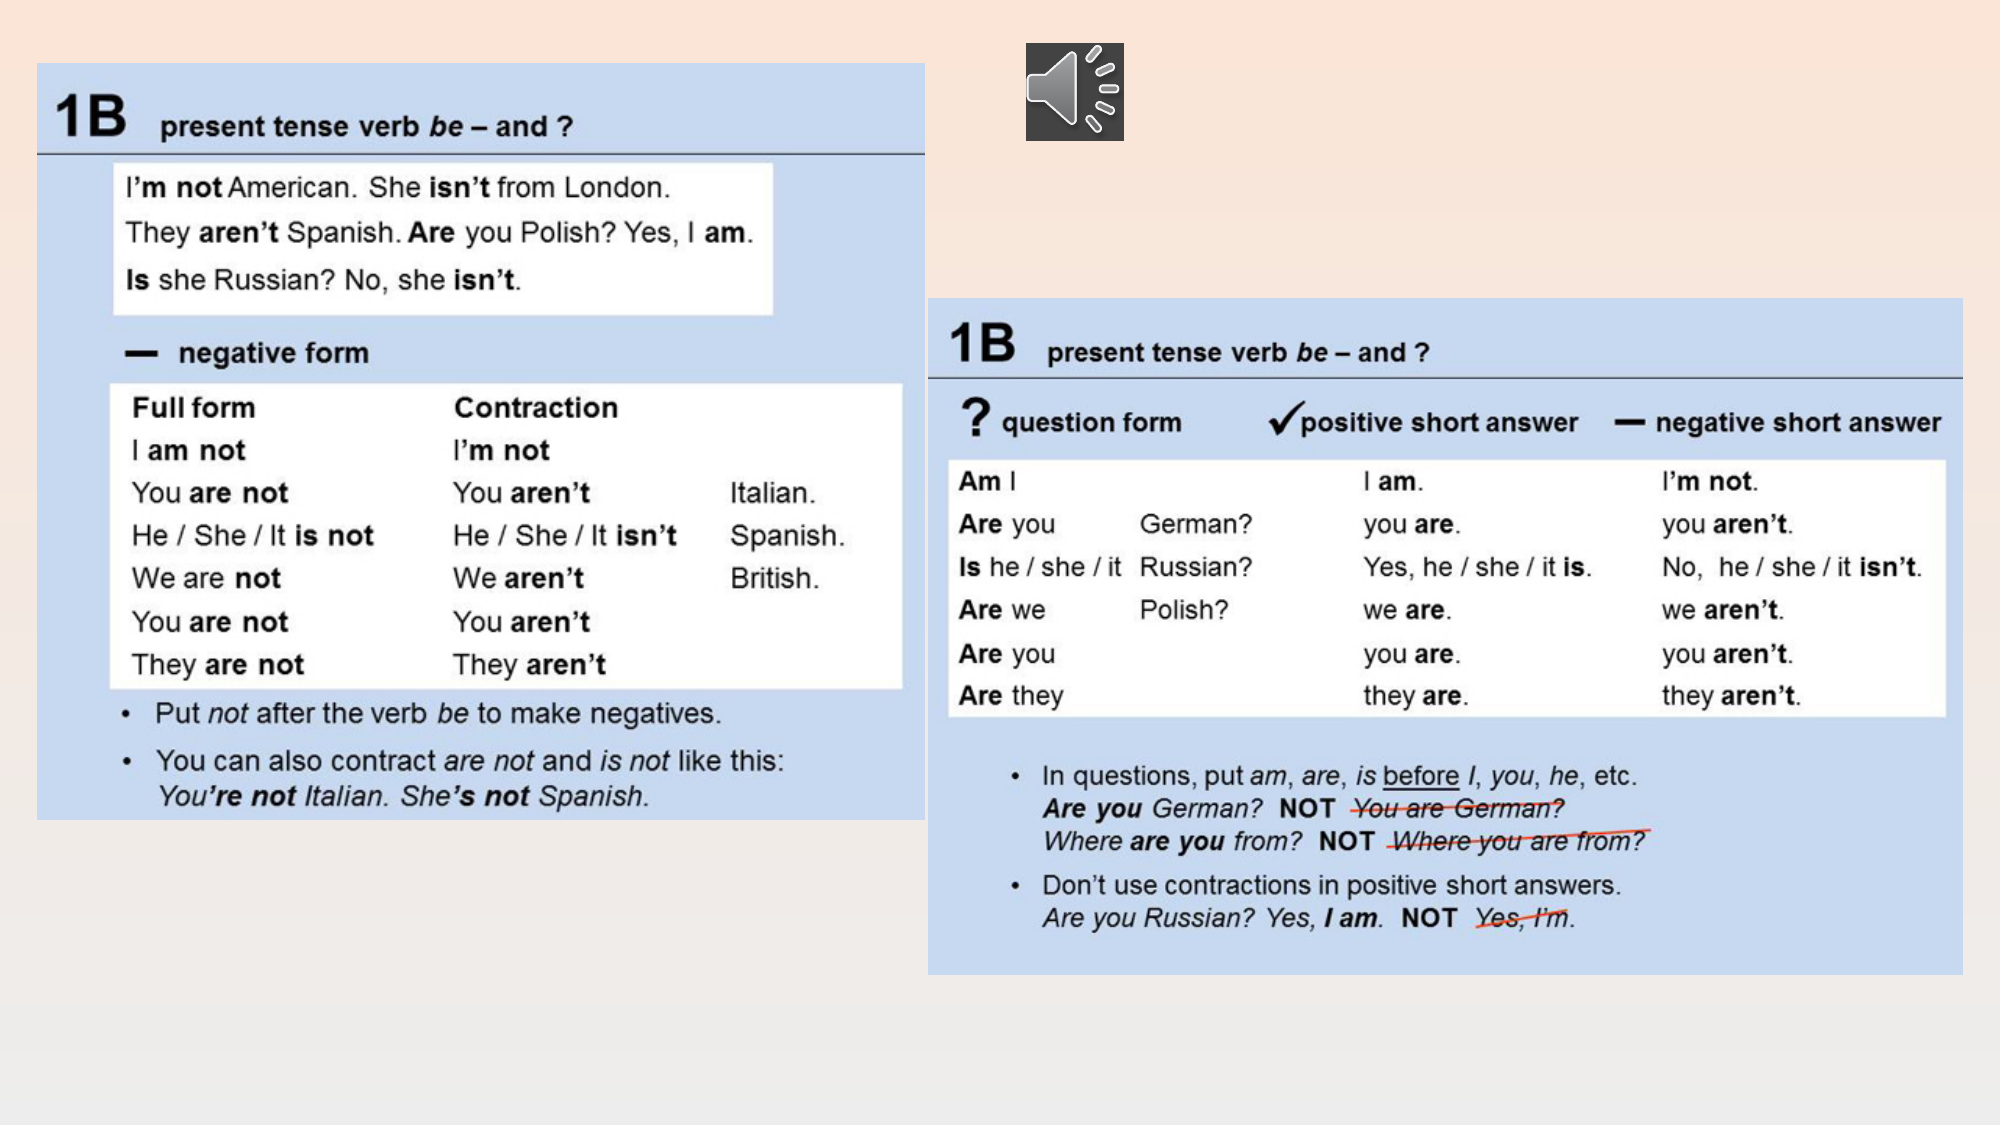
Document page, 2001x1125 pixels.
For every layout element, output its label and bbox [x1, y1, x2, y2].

picture [1025, 41, 1126, 142]
picture [928, 298, 1963, 975]
picture [36, 63, 925, 820]
